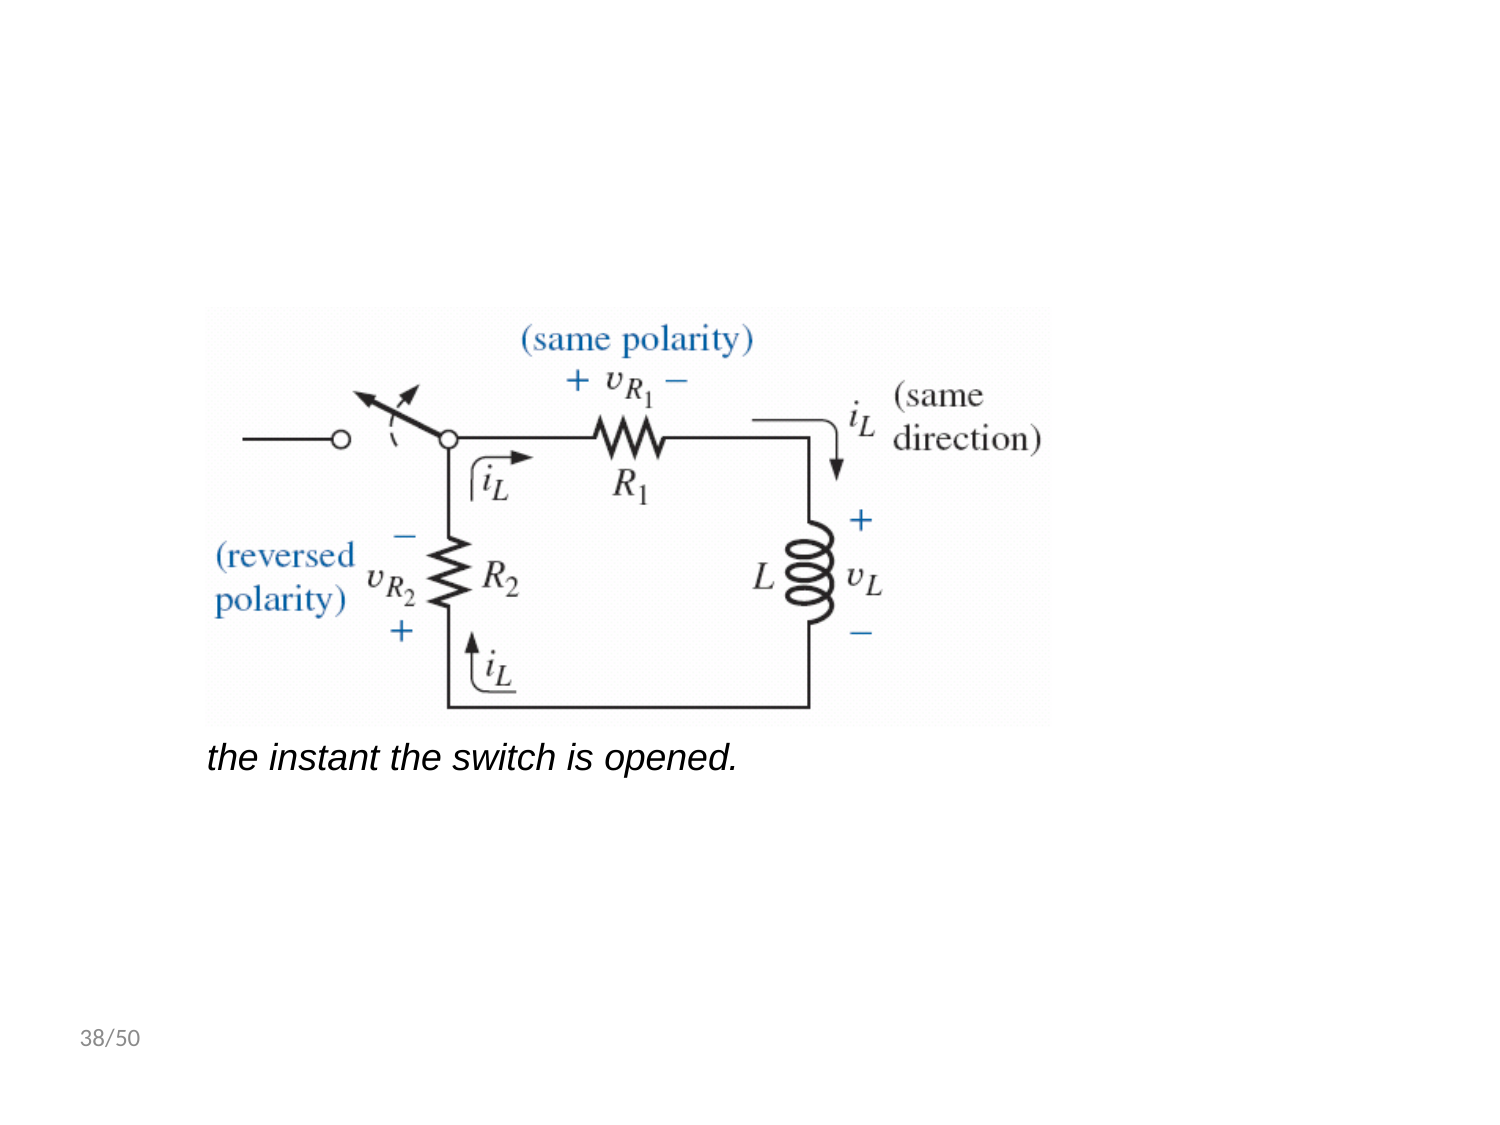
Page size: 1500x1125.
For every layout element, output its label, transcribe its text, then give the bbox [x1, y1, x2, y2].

slide_number 38/50 [64, 1006, 415, 1067]
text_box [191, 306, 1052, 787]
